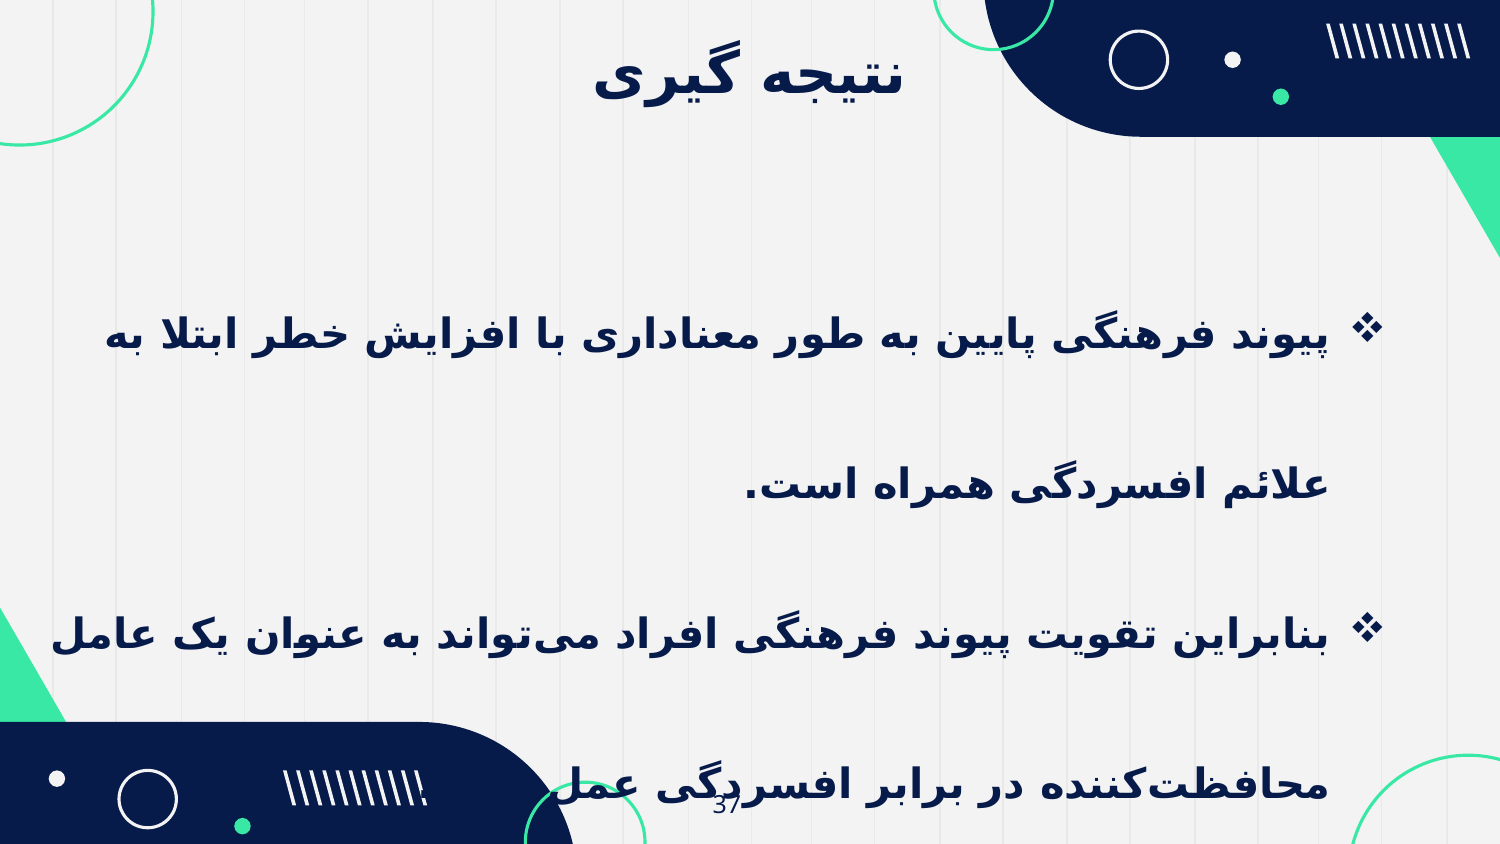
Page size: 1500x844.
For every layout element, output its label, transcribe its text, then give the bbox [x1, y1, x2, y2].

text_box نتیجه گیری [356, 27, 1144, 113]
text_box 37 [697, 781, 802, 826]
text_box پیوند فرهنگی پایین به طور معناداری با افزایش خطر ابتلا به علائم افسردگی همراه است. بنابراین تقویت پیوند فرهنگی افراد می‌تواند به عنوان یک عامل محافظت‌کننده در برابر افسردگی عمل نماید. [28, 199, 1402, 815]
